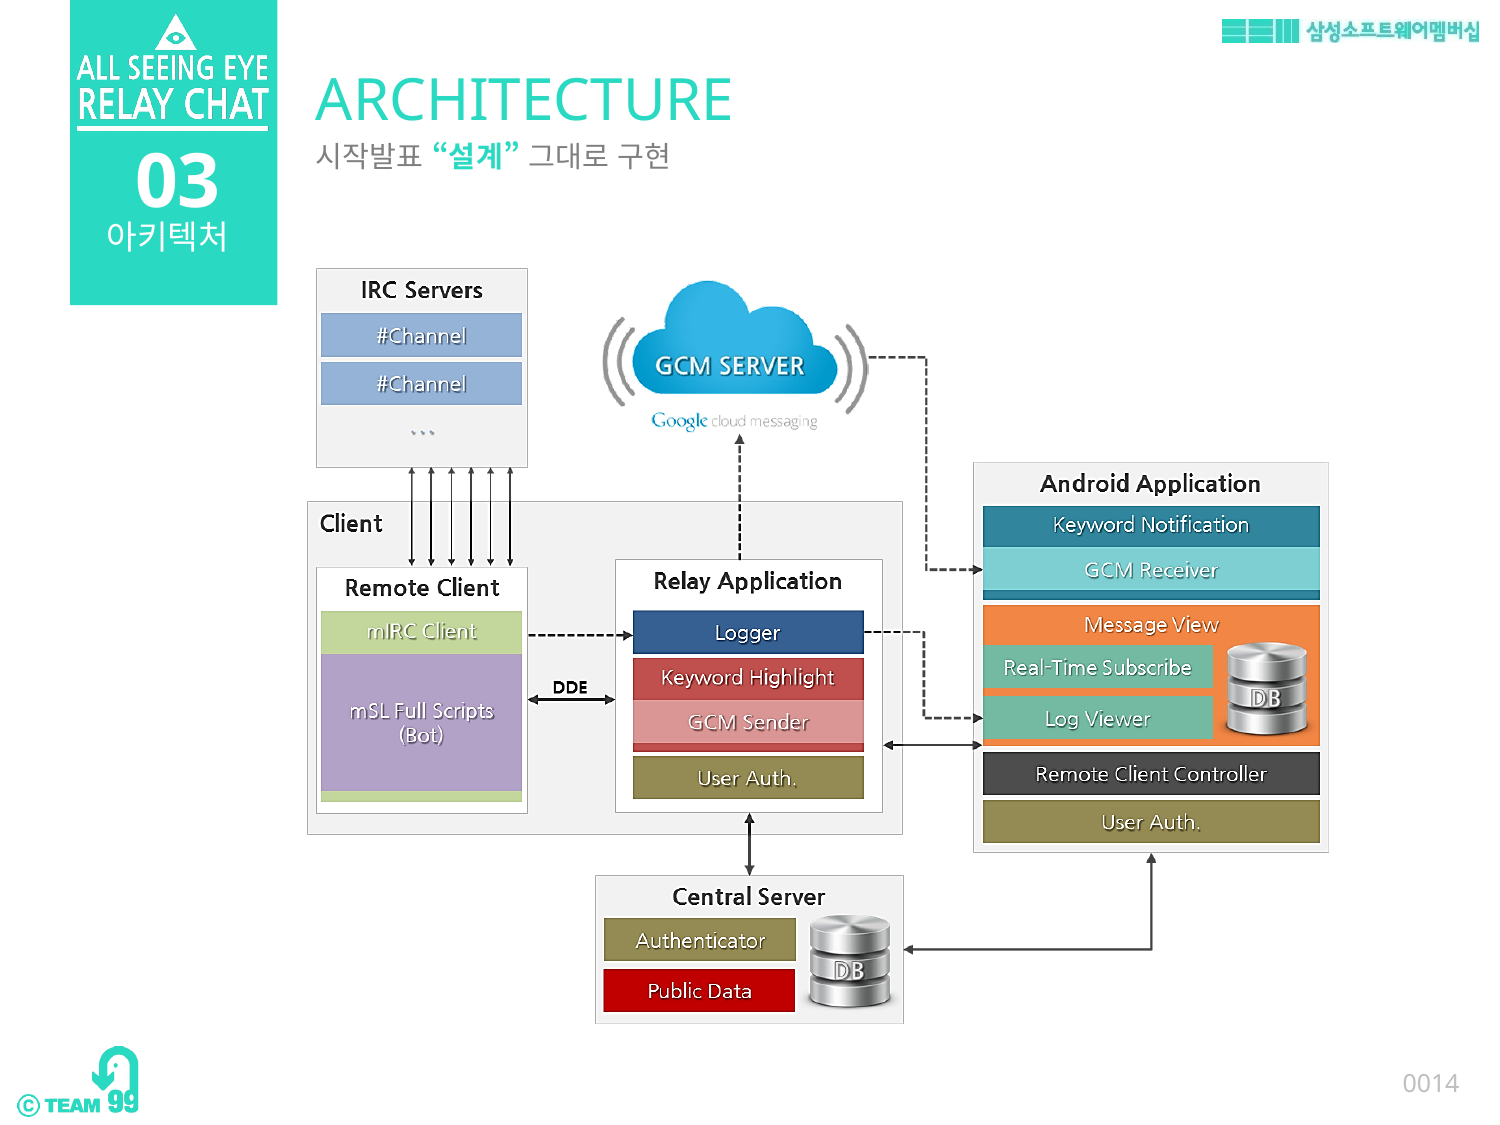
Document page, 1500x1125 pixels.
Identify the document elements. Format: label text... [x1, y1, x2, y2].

picture [17, 1046, 154, 1117]
slide_number 0014 [1387, 1059, 1484, 1120]
picture [1222, 19, 1479, 43]
picture [76, 13, 269, 131]
text_box 아키텍처 [91, 208, 283, 264]
text_box ARCHITECTURE [301, 54, 1170, 140]
picture [304, 266, 1330, 1024]
text_box 03 [120, 125, 236, 230]
text_box 시작발표 “설계” 그대로 구현 [301, 130, 1288, 181]
